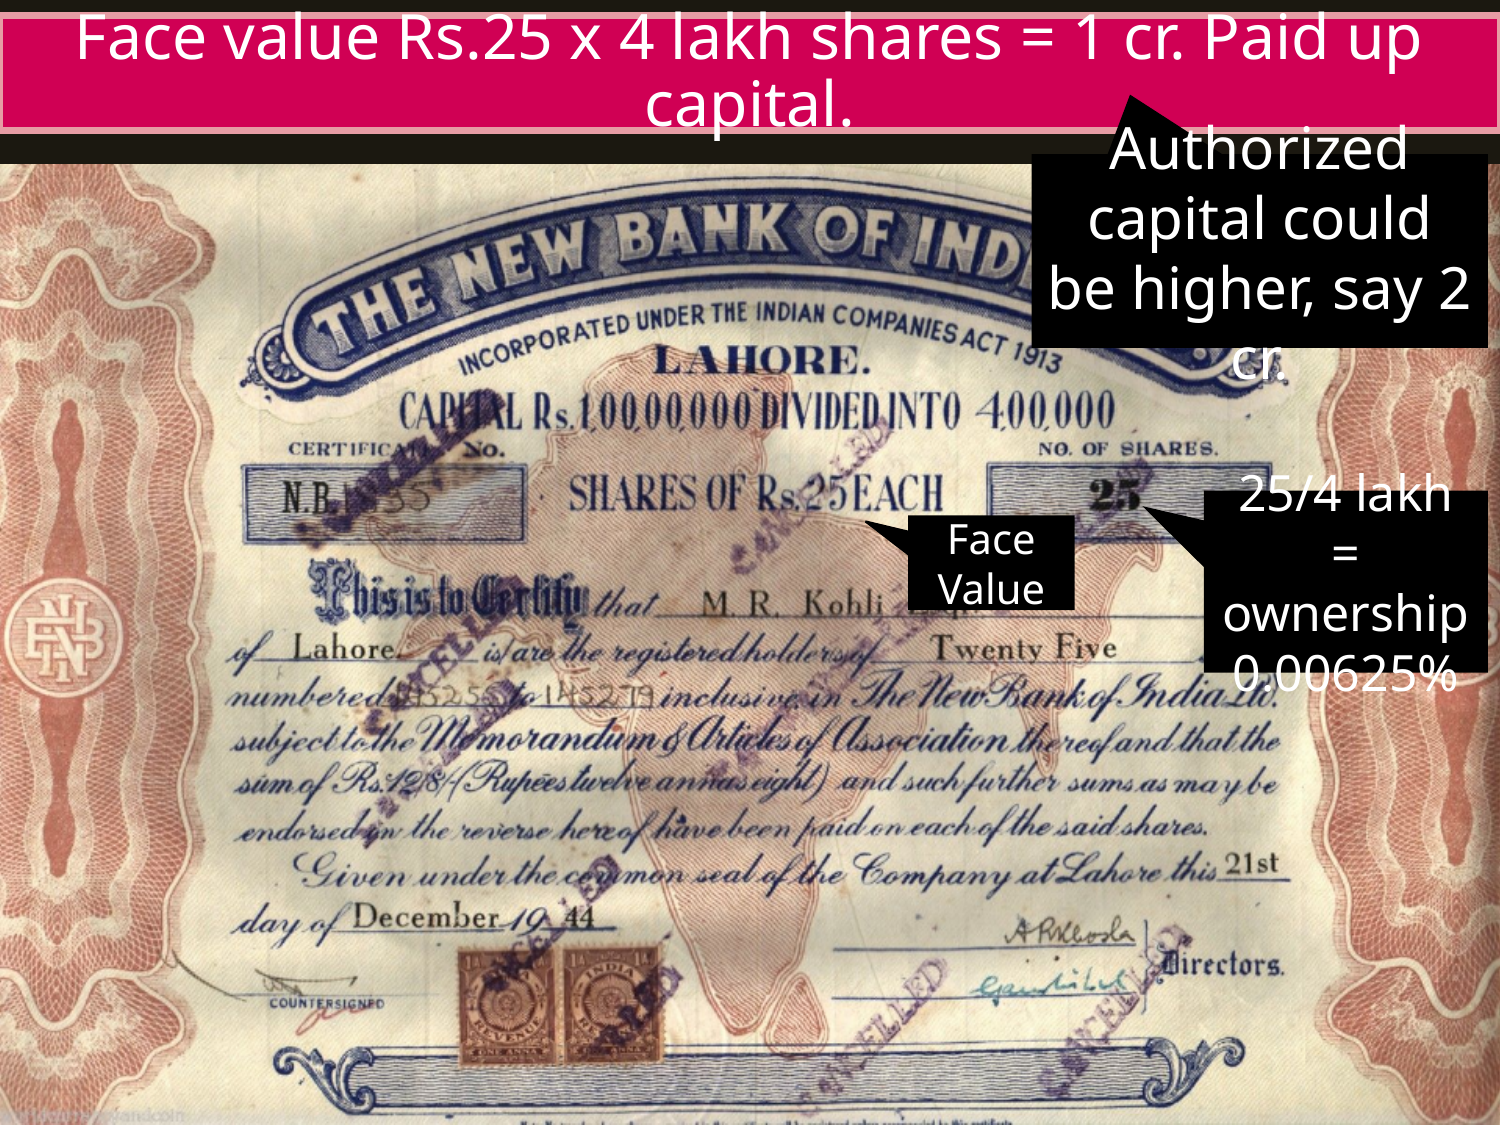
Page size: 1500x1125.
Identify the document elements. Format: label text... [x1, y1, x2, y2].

picture [0, 164, 1500, 1125]
title Face value Rs.25 x 4 lakh shares = 1 cr. Paid up capital. [0, 12, 1500, 134]
text_box Authorized capital could be higher, say 2 cr. [1031, 94, 1488, 164]
